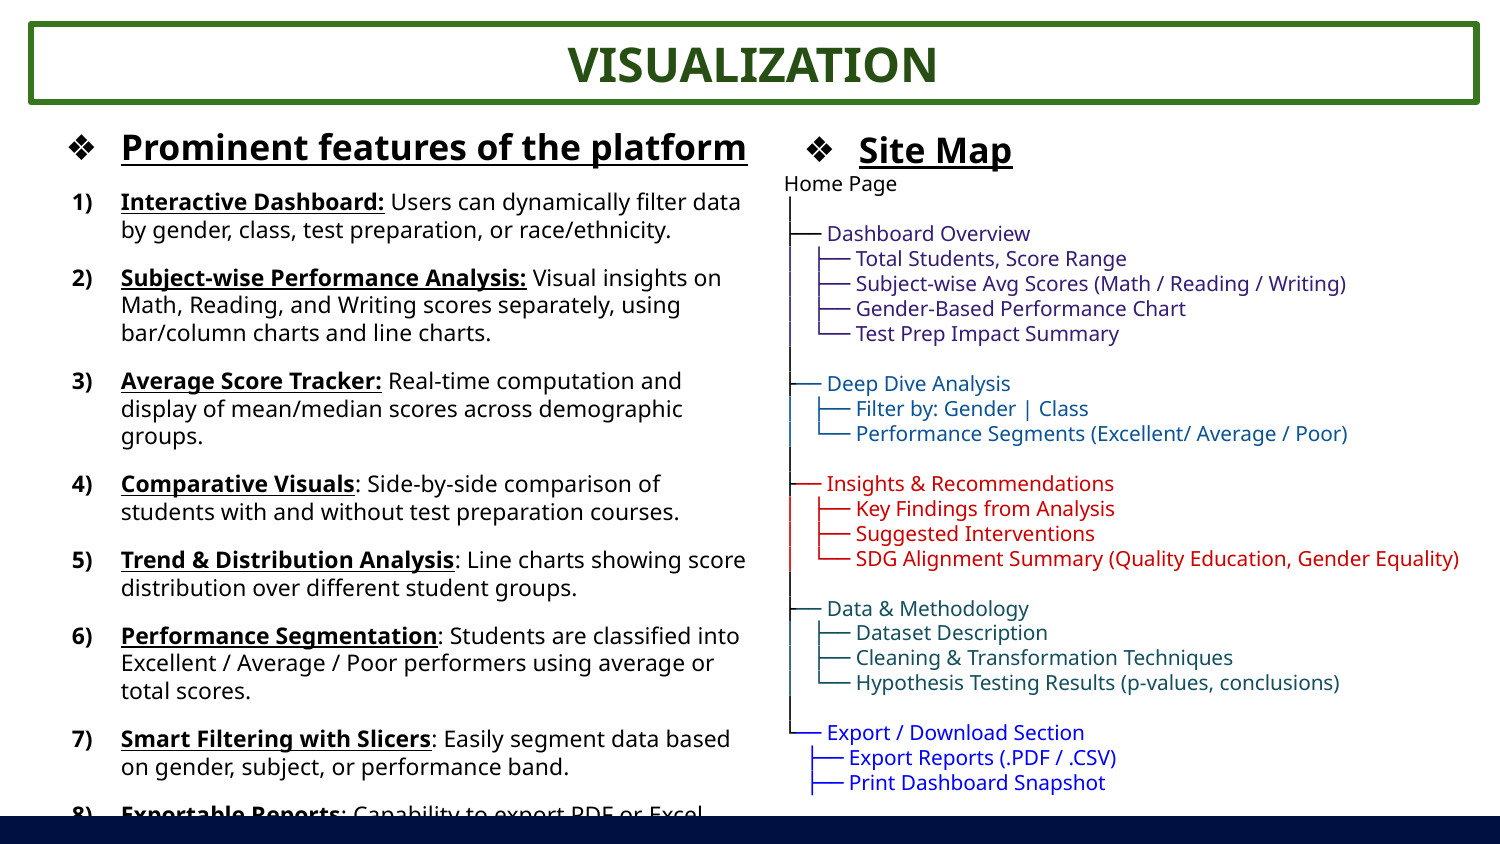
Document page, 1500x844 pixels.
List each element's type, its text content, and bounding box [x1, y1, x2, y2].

text_box Prominent features of the platform Interactive Dashboard: Users can dynamically filter data by gender, class, test preparation, or race/ethnicity. Subject-wise Performance Analysis: Visual insights on Math, Reading, and Writing scores separately, using bar/column charts and line charts. Average Score Tracker: Real-time computation and display of mean/median scores across demographic groups. Comparative Visuals: Side-by-side comparison of students with and without test preparation courses. Trend & Distribution Analysis: Line charts showing score distribution over different student groups. Performance Segmentation: Students are classified into Excellent / Average / Poor performers using average or total scores. Smart Filtering with Slicers: Easily segment data based on gender, subject, or performance band. Exportable Reports: Capability to export PDF or Excel summaries for teachers or admin use. [30, 110, 769, 784]
text_box [0, 816, 1500, 844]
text_box VISUALIZATION [30, 24, 1477, 102]
text_box Site Map Home Page │ ├── Dashboard Overview │ ├── Total Students, Score Range │ ├── Subject-wise Avg Scores (Math / Reading / Writing) │ ├── Gender-Based Performance Chart │ └── Test Prep Impact Summary │ ├── Deep Dive Analysis │ ├── Filter by: Gender | Class │ └── Performance Segments (Excellent/ Average / Poor) │ ├── Insights & Recommendations │ ├── Key Findings from Analysis │ ├── Suggested Interventions │ └── SDG Alignment Summary (Quality Education, Gender Equality) │ ├── Data & Methodology │ ├── Dataset Description │ ├── Cleaning & Transformation Techniques │ └── Hypothesis Testing Results (p-values, conclusions) │ └── Export / Download Section ├── Export Reports (.PDF / .CSV) ├── Print Dashboard Snapshot [768, 112, 1489, 806]
